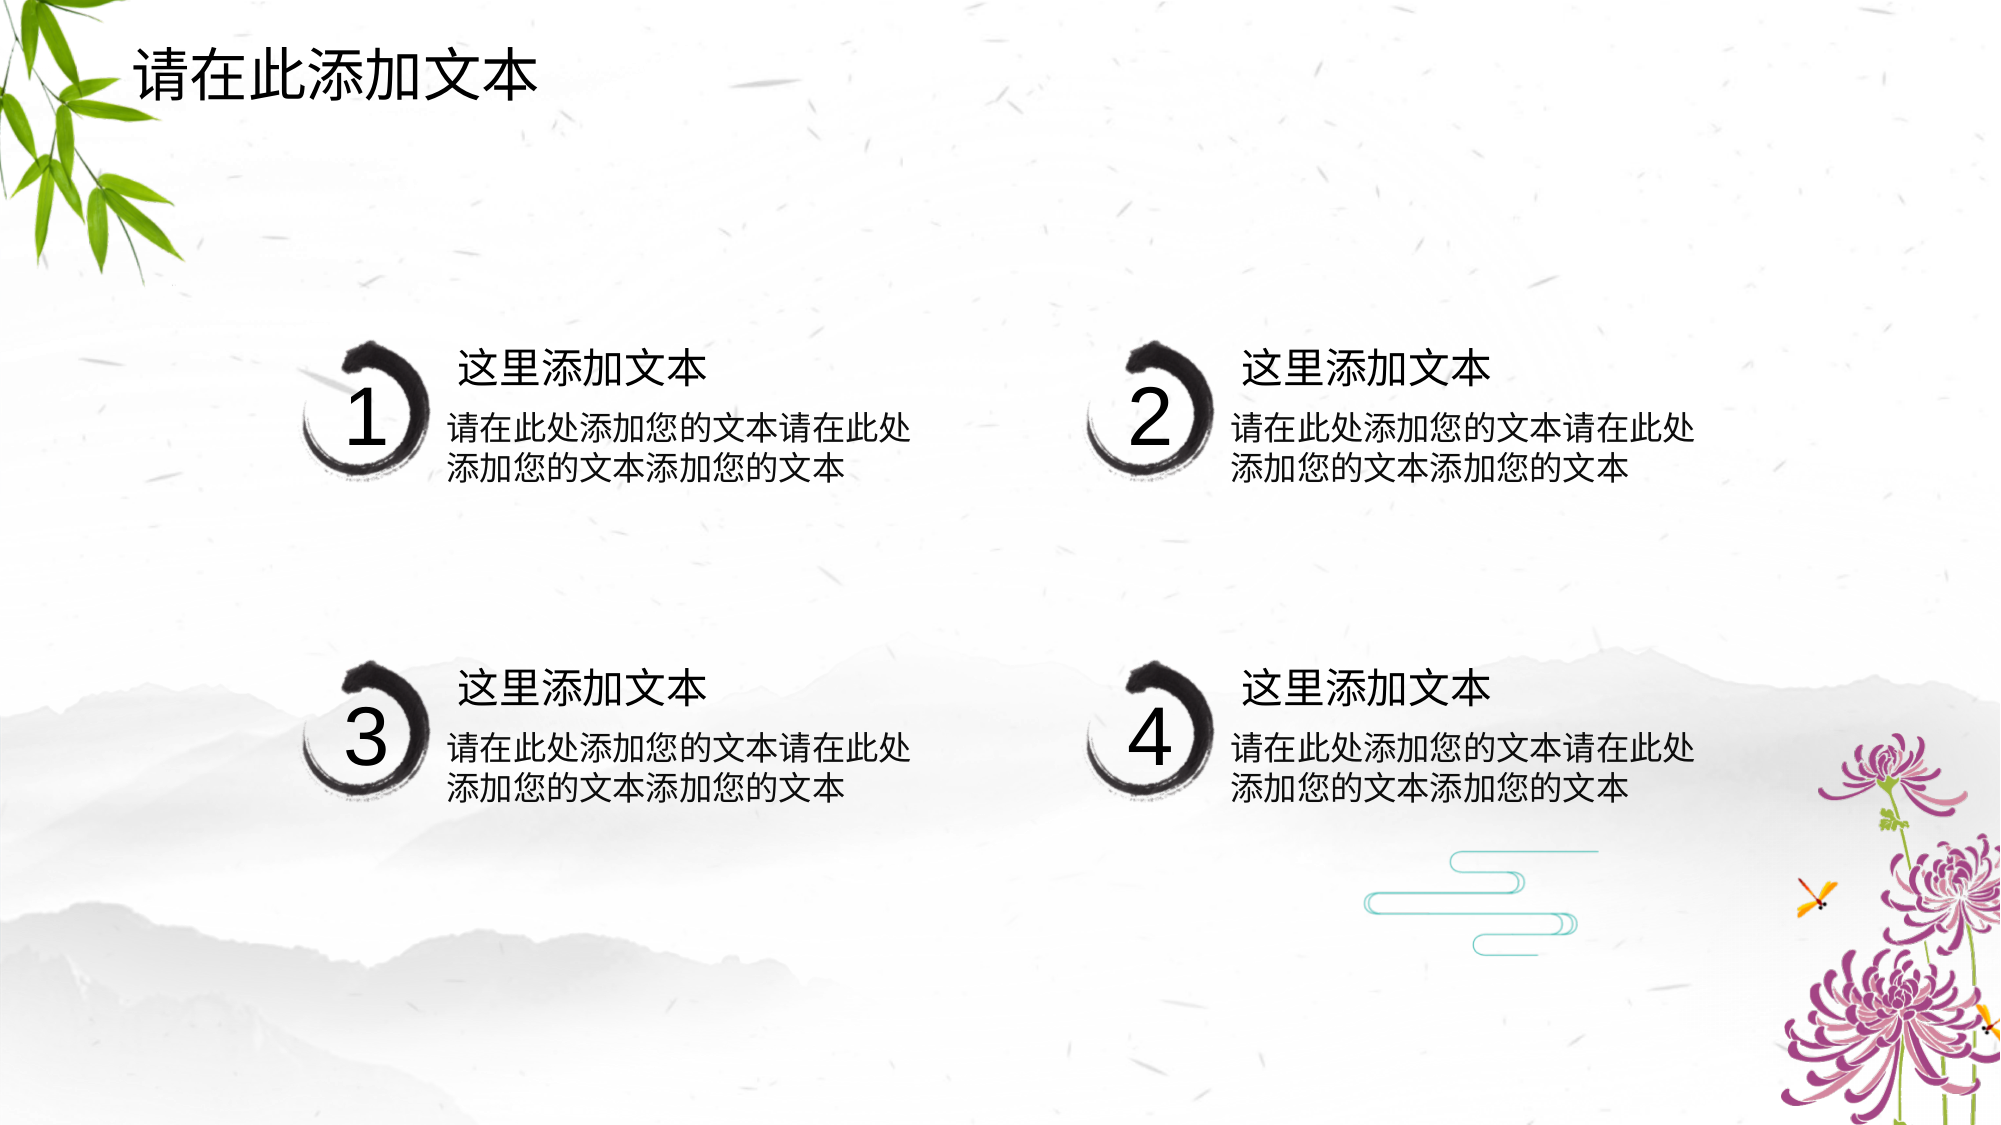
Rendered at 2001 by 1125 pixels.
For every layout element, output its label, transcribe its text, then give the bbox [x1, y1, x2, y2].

text_box 这里添加文本 [1243, 654, 1516, 720]
text_box 请在此处添加您的文本请在此处添加您的文本添加您的文本 [431, 400, 955, 535]
text_box 这里添加文本 [459, 654, 732, 720]
text_box 这里添加文本 [1243, 334, 1516, 400]
picture [0, 0, 2000, 1125]
text_box 请在此处添加您的文本请在此处添加您的文本添加您的文本 [1215, 719, 1739, 855]
text_box 请在此处添加您的文本请在此处添加您的文本添加您的文本 [431, 719, 955, 855]
text_box 这里添加文本 [459, 334, 732, 400]
text_box 请在此处添加您的文本请在此处添加您的文本添加您的文本 [1215, 400, 1739, 535]
text_box 请在此添加文本 [173, 30, 564, 116]
